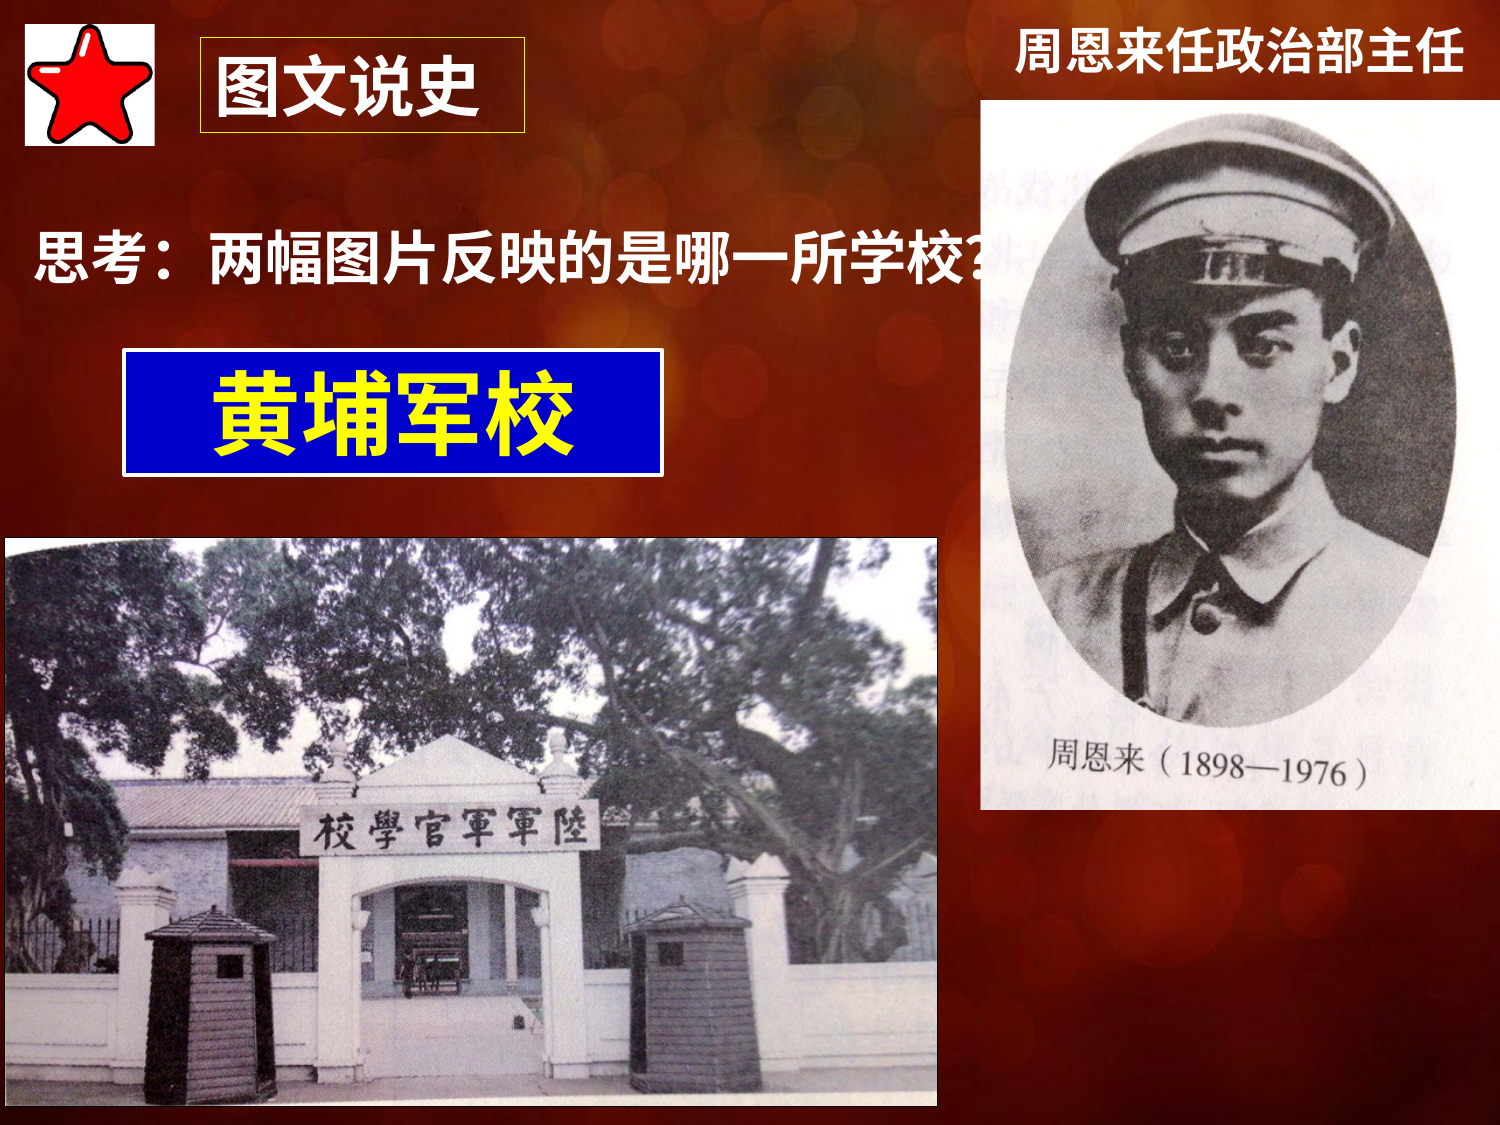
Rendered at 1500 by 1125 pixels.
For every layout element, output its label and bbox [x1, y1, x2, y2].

picture [0, 0, 1500, 1125]
text_box [24, 24, 526, 146]
